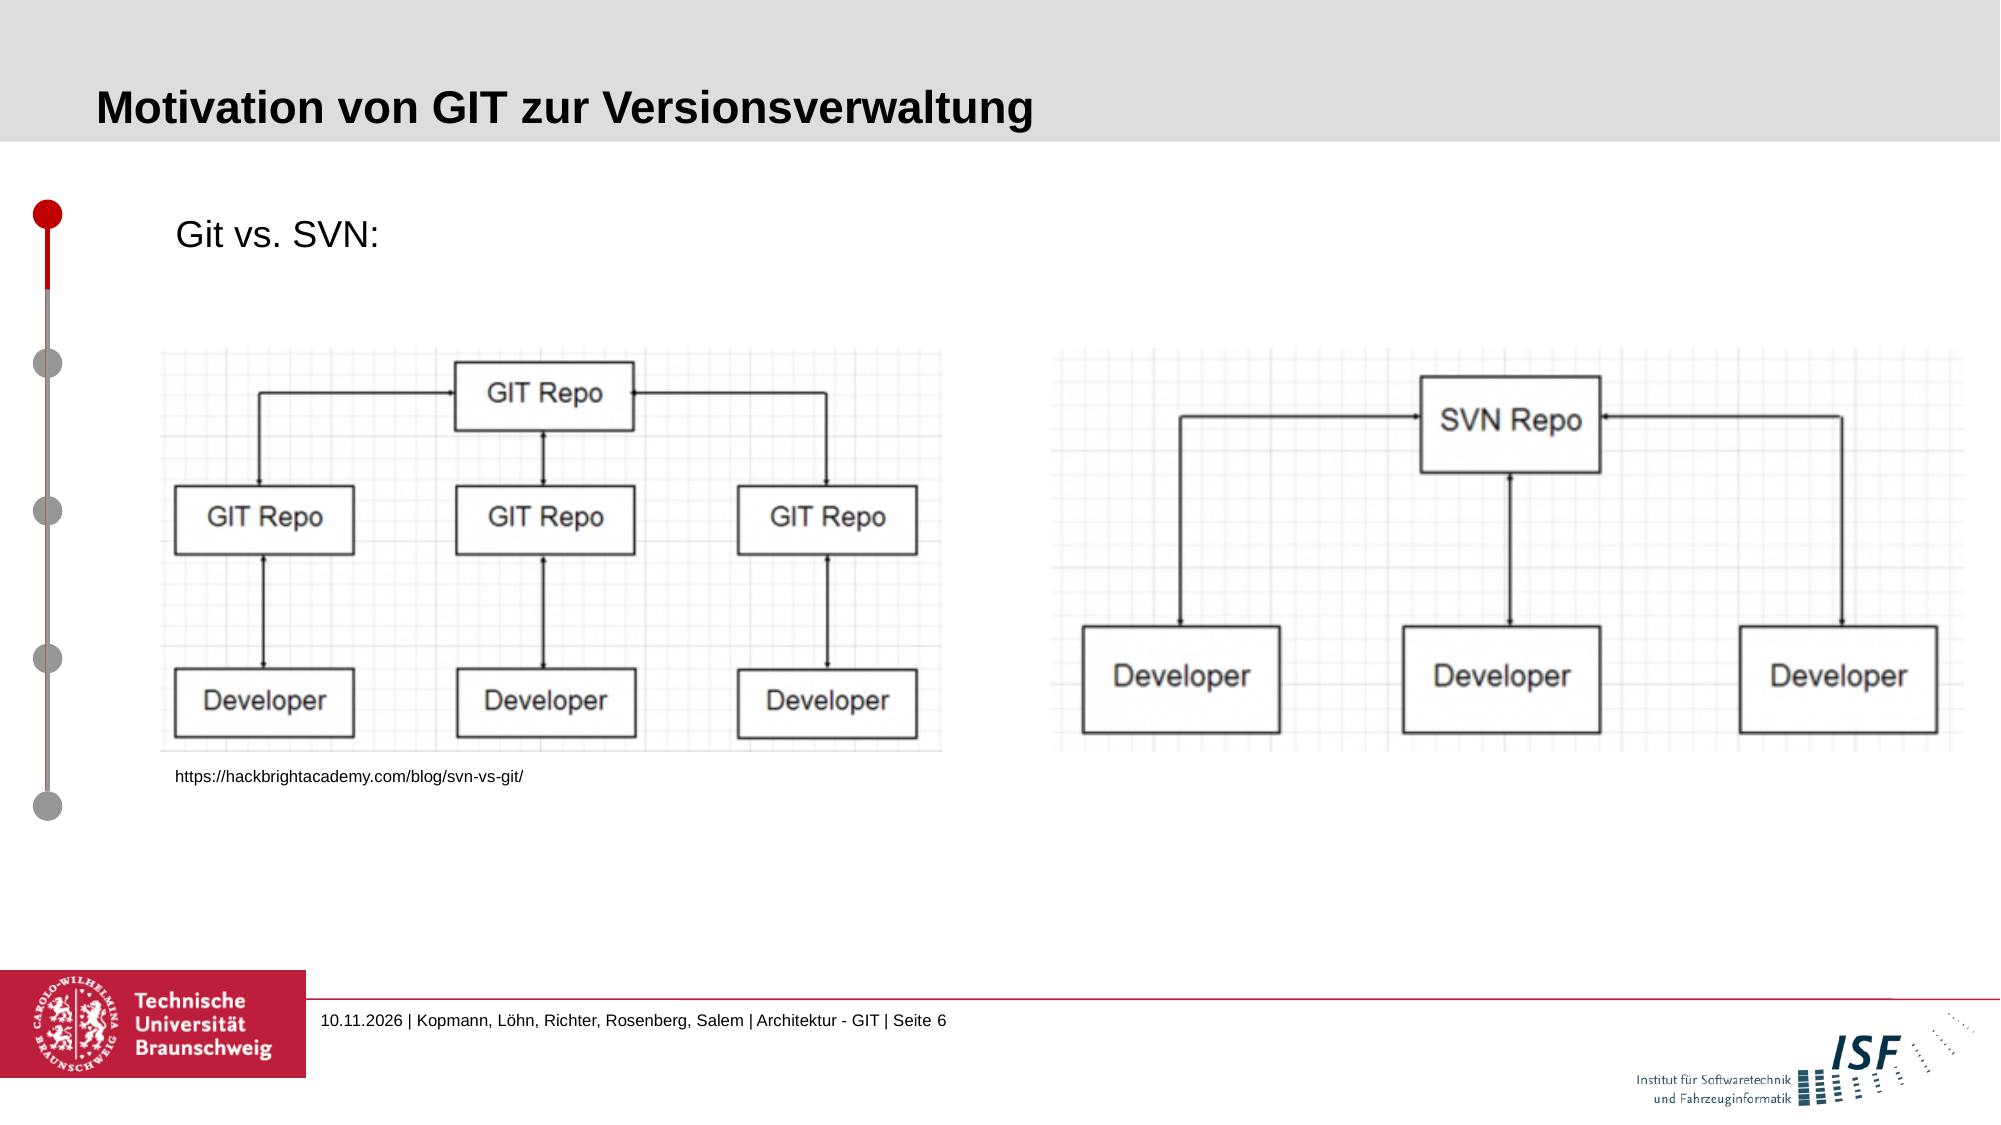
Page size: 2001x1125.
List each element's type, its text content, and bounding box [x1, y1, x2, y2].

picture [1051, 348, 1964, 752]
text_box [54, 642, 65, 674]
picture [1634, 1012, 1974, 1107]
text_box [54, 347, 65, 379]
text_box [30, 790, 65, 823]
text_box https://hackbrightacademy.com/blog/svn-vs-git/ [160, 760, 772, 794]
picture [0, 970, 306, 1078]
title Motivation von GIT zur Versionsverwaltung [96, 16, 1928, 133]
text_box [30, 347, 42, 379]
text_box [54, 495, 65, 527]
text_box [30, 642, 42, 675]
text_box [30, 495, 42, 527]
text_box [30, 197, 65, 231]
picture [160, 348, 943, 752]
text_box Git vs. SVN: [160, 202, 944, 263]
